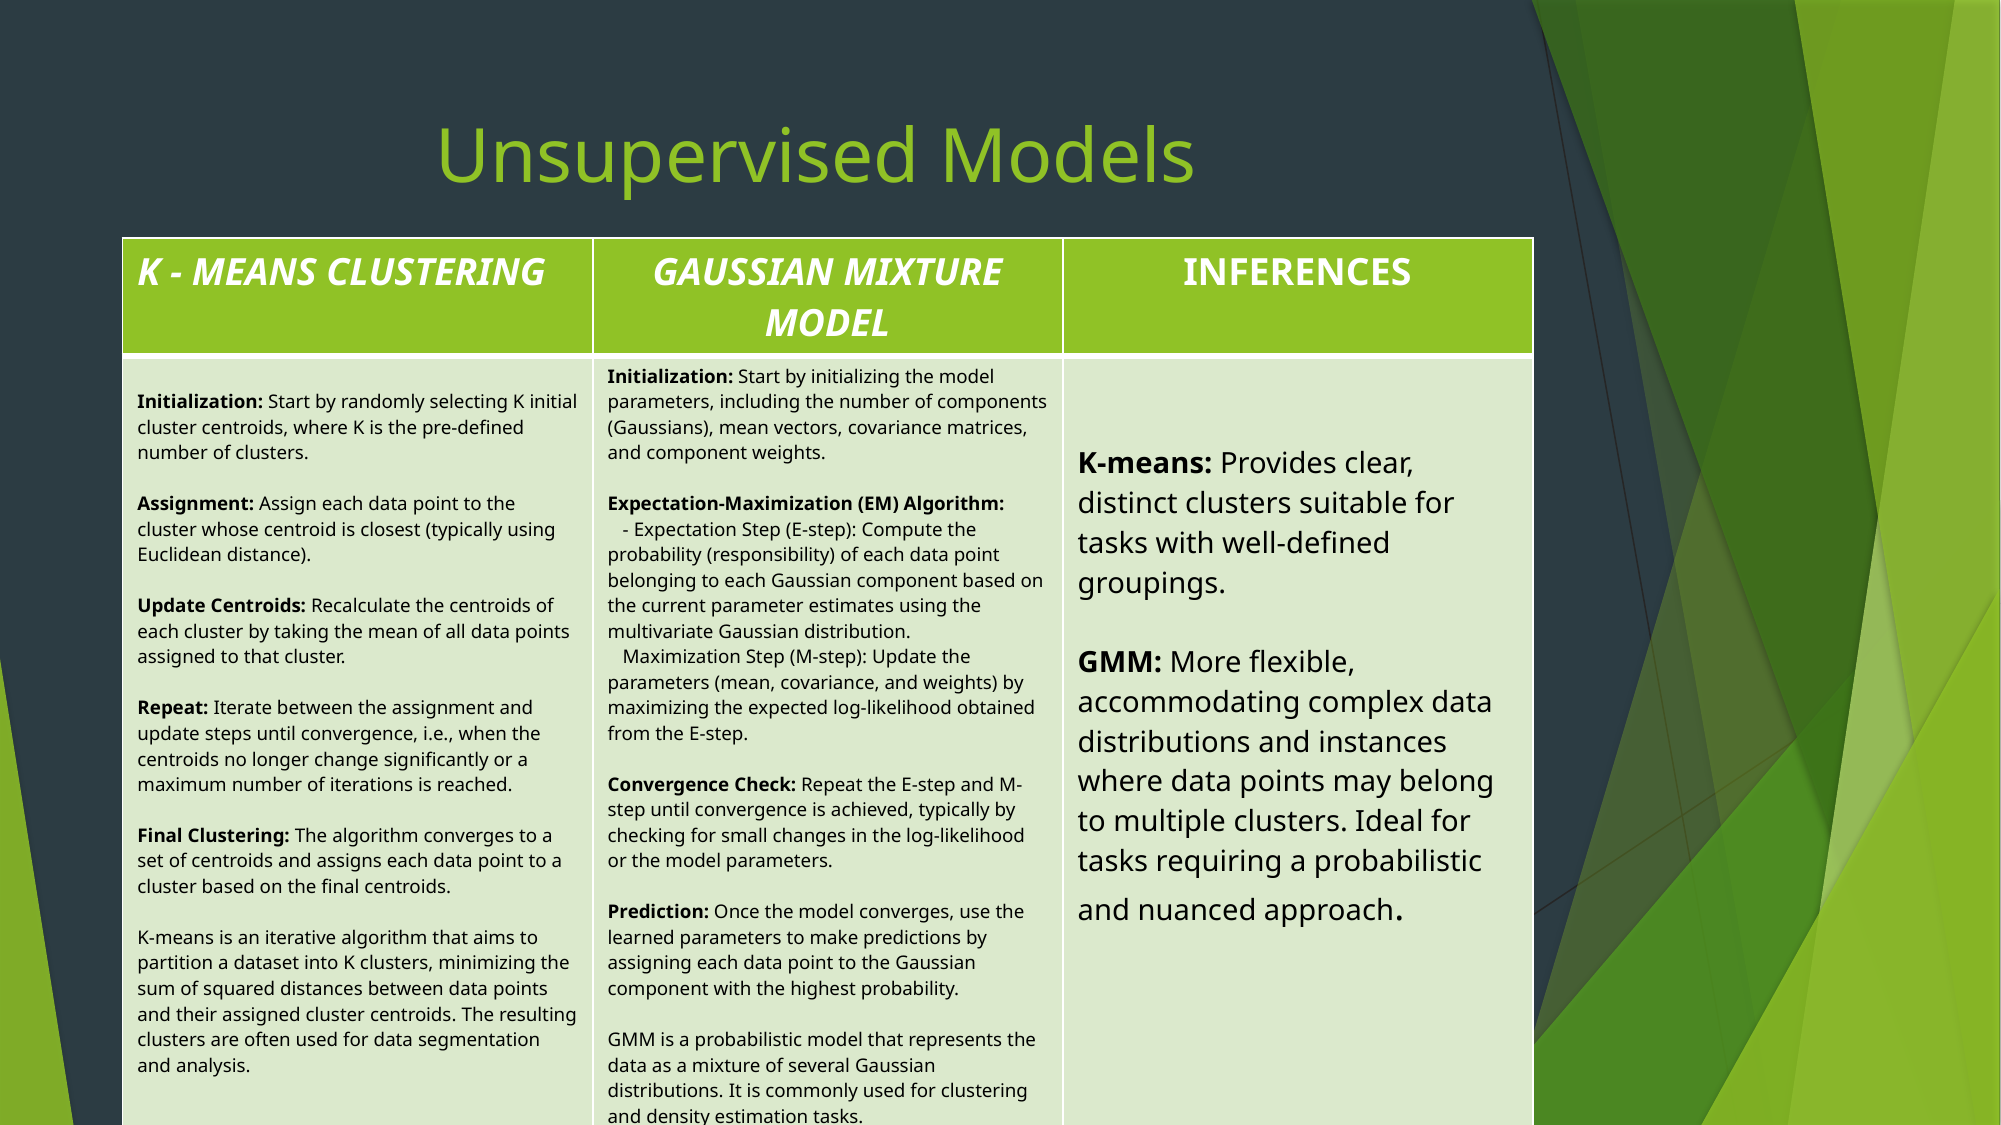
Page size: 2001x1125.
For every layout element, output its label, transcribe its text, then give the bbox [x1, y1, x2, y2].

table_header INFERENCES [1064, 239, 1532, 353]
table_header GAUSSIAN MIXTURE MODEL [594, 239, 1062, 353]
table_cell K-means: Provides clear, distinct clusters suitable for tasks with well-defined groupings. GMM: More flexible, accommodating complex data distributions and instances where data points may belong to multiple clusters. Ideal for tasks requiring a probabilistic and nuanced approach. [1064, 359, 1532, 1125]
table_cell Initialization: Start by initializing the model parameters, including the number of components (Gaussians), mean vectors, covariance matrices, and component weights. Expectation-Maximization (EM) Algorithm: - Expectation Step (E-step): Compute the probability (responsibility) of each data point belonging to each Gaussian component based on the current parameter estimates using the multivariate Gaussian distribution. Maximization Step (M-step): Update the parameters (mean, covariance, and weights) by maximizing the expected log-likelihood obtained from the E-step. Convergence Check: Repeat the E-step and M-step until convergence is achieved, typically by checking for small changes in the log-likelihood or the model parameters. Prediction: Once the model converges, use the learned parameters to make predictions by assigning each data point to the Gaussian component with the highest probability. GMM is a probabilistic model that represents the data as a mixture of several Gaussian distributions. It is commonly used for clustering and density estimation tasks. [594, 359, 1062, 1125]
table_header K - MEANS CLUSTERING [123, 239, 592, 353]
title Unsupervised Models [111, 99, 1522, 223]
table_cell Initialization: Start by randomly selecting K initial cluster centroids, where K is the pre-defined number of clusters. Assignment: Assign each data point to the cluster whose centroid is closest (typically using Euclidean distance). Update Centroids: Recalculate the centroids of each cluster by taking the mean of all data points assigned to that cluster. Repeat: Iterate between the assignment and update steps until convergence, i.e., when the centroids no longer change significantly or a maximum number of iterations is reached. Final Clustering: The algorithm converges to a set of centroids and assigns each data point to a cluster based on the final centroids. K-means is an iterative algorithm that aims to partition a dataset into K clusters, minimizing the sum of squared distances between data points and their assigned cluster centroids. The resulting clusters are often used for data segmentation and analysis. [123, 359, 592, 1125]
